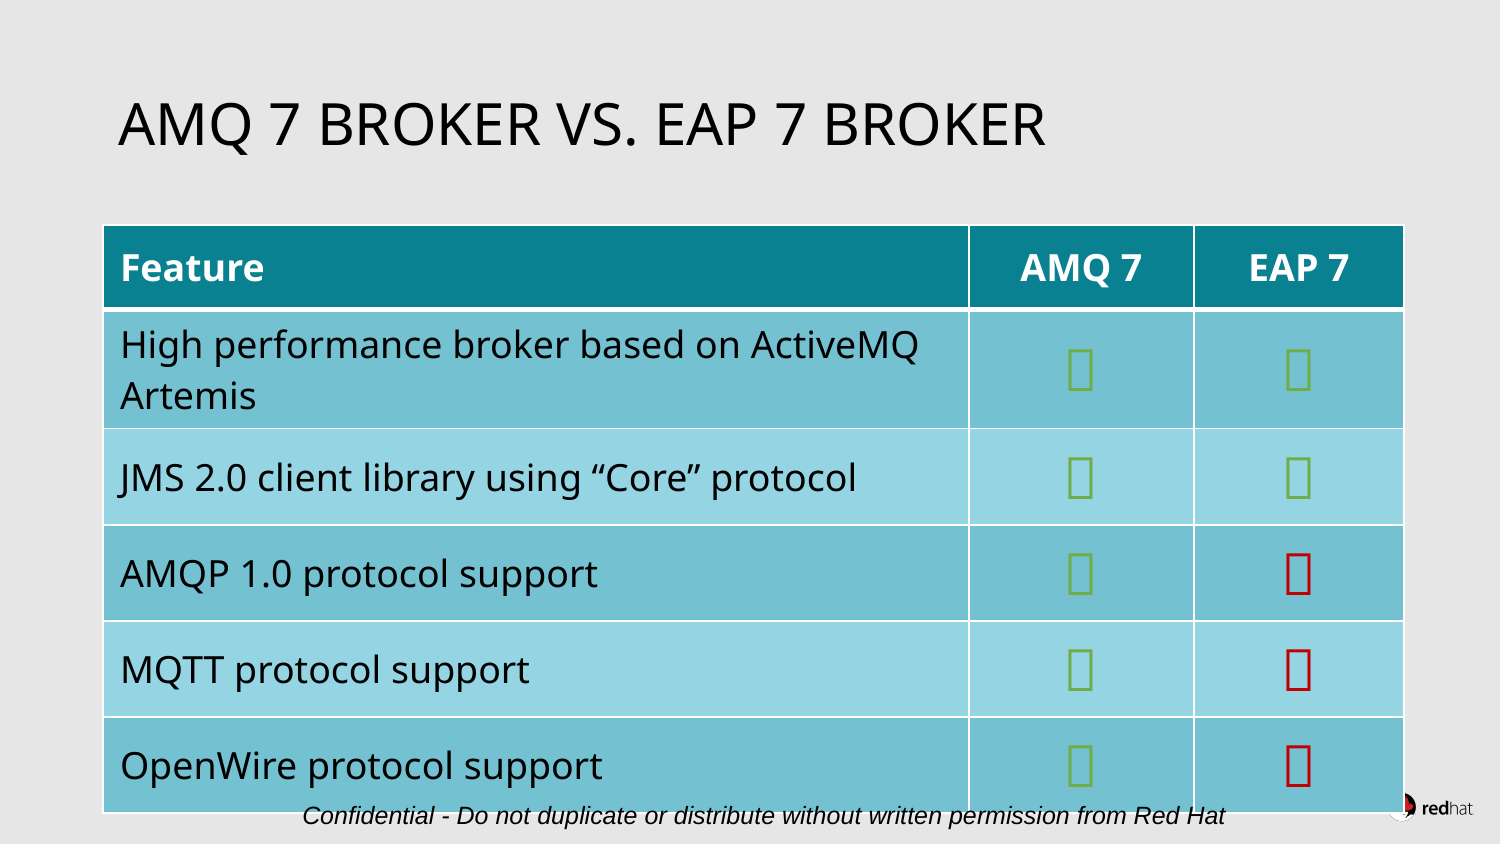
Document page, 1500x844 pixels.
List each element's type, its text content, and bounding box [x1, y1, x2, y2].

table_cell High performance broker based on ActiveMQ Artemis [104, 312, 968, 428]
table_header AMQ 7 [970, 226, 1193, 307]
table_cell  [970, 312, 1193, 428]
picture [1387, 792, 1475, 822]
table_cell  [970, 526, 1193, 620]
table_cell OpenWire protocol support [104, 718, 968, 812]
table_cell  [1195, 429, 1403, 524]
title AMQ 7 Broker vs. EAP 7 Broker [103, 44, 1397, 208]
table_cell  [970, 429, 1193, 524]
text_box Confidential - Do not duplicate or distribute without written permission from Red Hat [287, 792, 1268, 837]
table_header Feature [104, 226, 968, 307]
table_cell MQTT protocol support [104, 622, 968, 716]
table_cell JMS 2.0 client library using “Core” protocol [104, 429, 968, 524]
table_cell  [1195, 718, 1403, 812]
table_cell  [1195, 526, 1403, 620]
table_cell  [1195, 622, 1403, 716]
table_header EAP 7 [1195, 226, 1403, 307]
table_cell  [970, 718, 1193, 792]
table_cell  [970, 622, 1193, 716]
table_cell AMQP 1.0 protocol support [104, 526, 968, 620]
table_cell  [1195, 312, 1403, 428]
